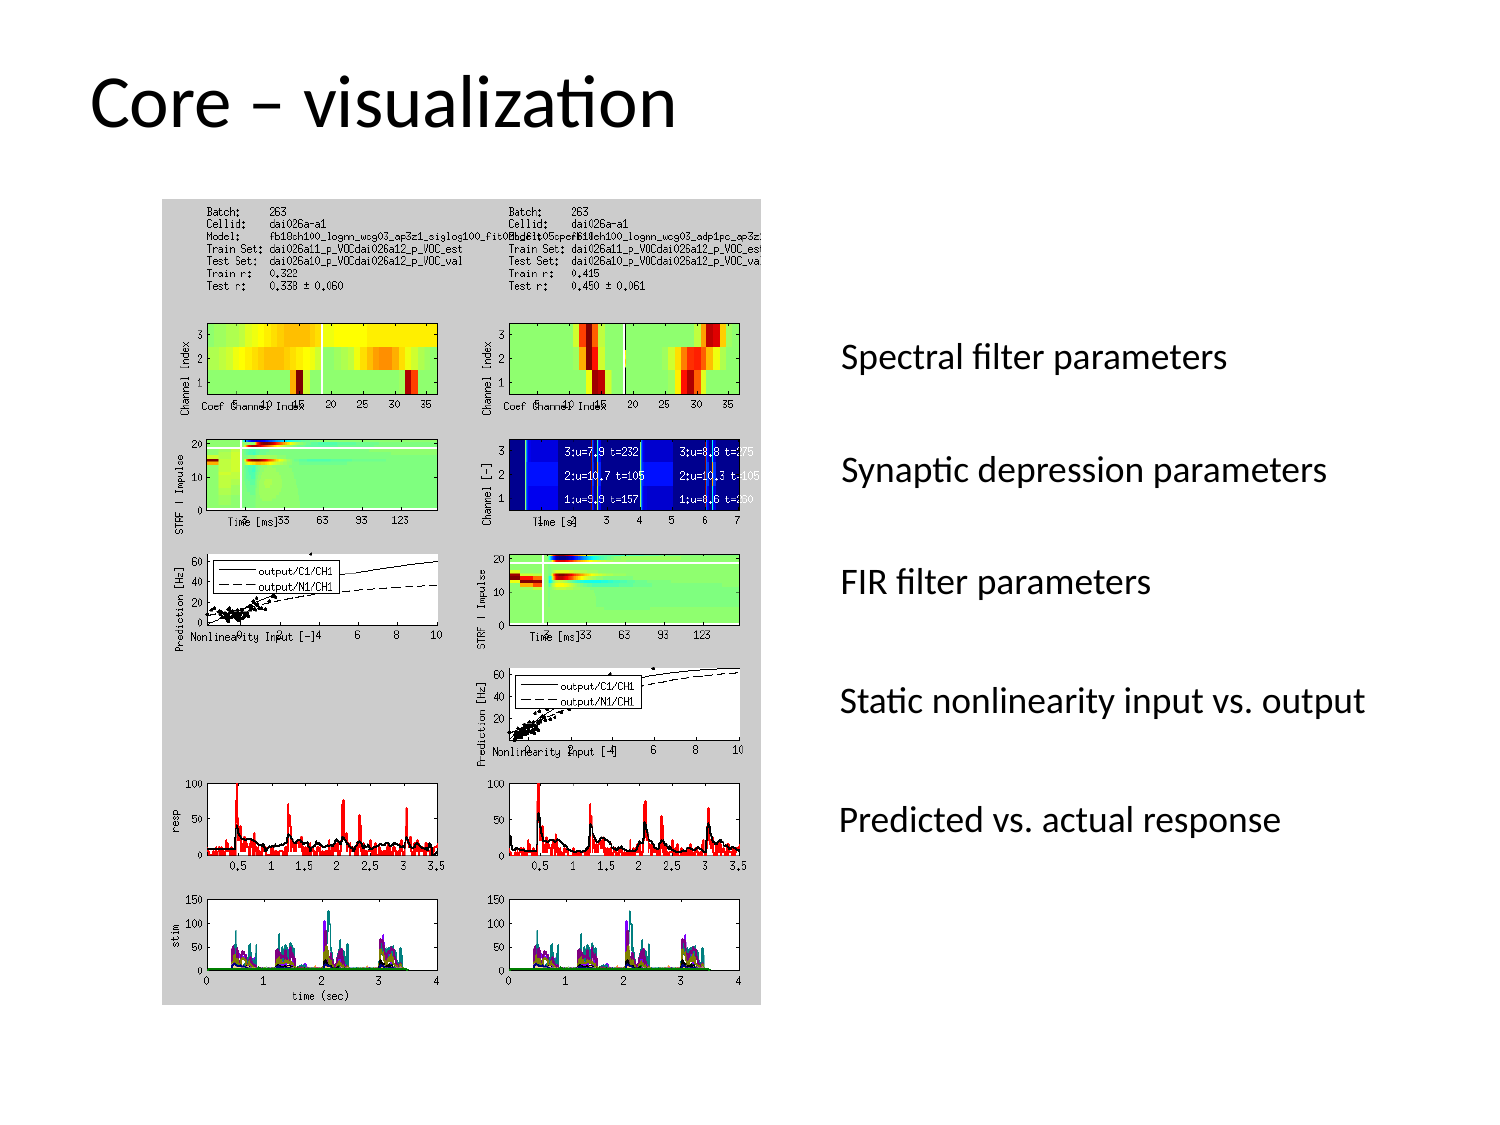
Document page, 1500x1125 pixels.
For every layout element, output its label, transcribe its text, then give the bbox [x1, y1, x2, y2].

text_box Synaptic depression parameters [826, 437, 1343, 498]
title Core – visualization [75, 45, 1425, 150]
text_box FIR filter parameters [825, 549, 1167, 610]
text_box Predicted vs. actual response [824, 787, 1297, 848]
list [162, 199, 762, 1006]
text_box Static nonlinearity input vs. output [825, 668, 1382, 729]
text_box Spectral filter parameters [826, 324, 1243, 385]
